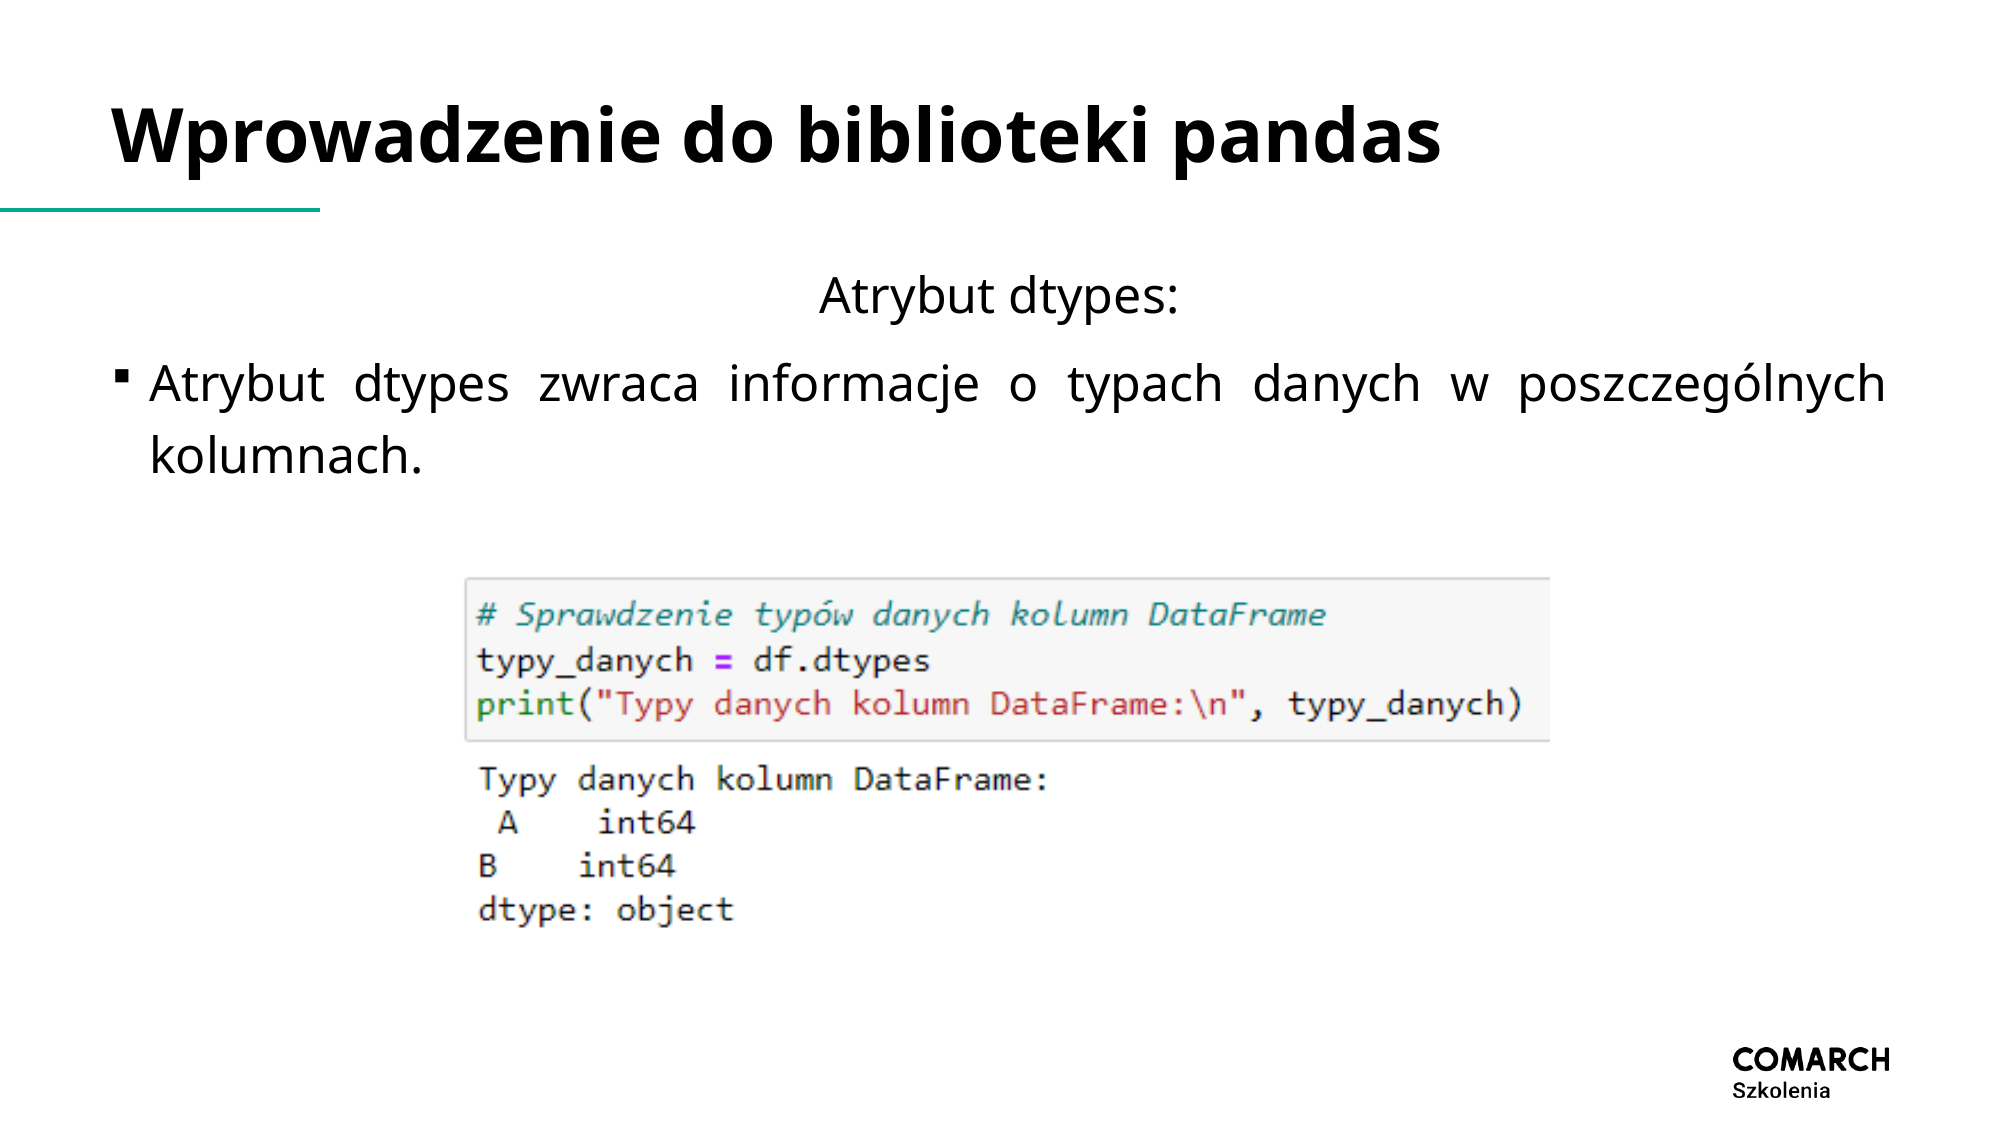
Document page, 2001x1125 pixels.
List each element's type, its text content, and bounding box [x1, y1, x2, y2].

picture [1733, 1047, 1889, 1098]
list Atrybut dtypes: Atrybut dtypes zwraca informacje o typach danych w poszczególnych kolumnach. [111, 243, 1889, 1000]
picture [450, 562, 1550, 953]
title Wprowadzenie do biblioteki pandas [111, 0, 1889, 185]
